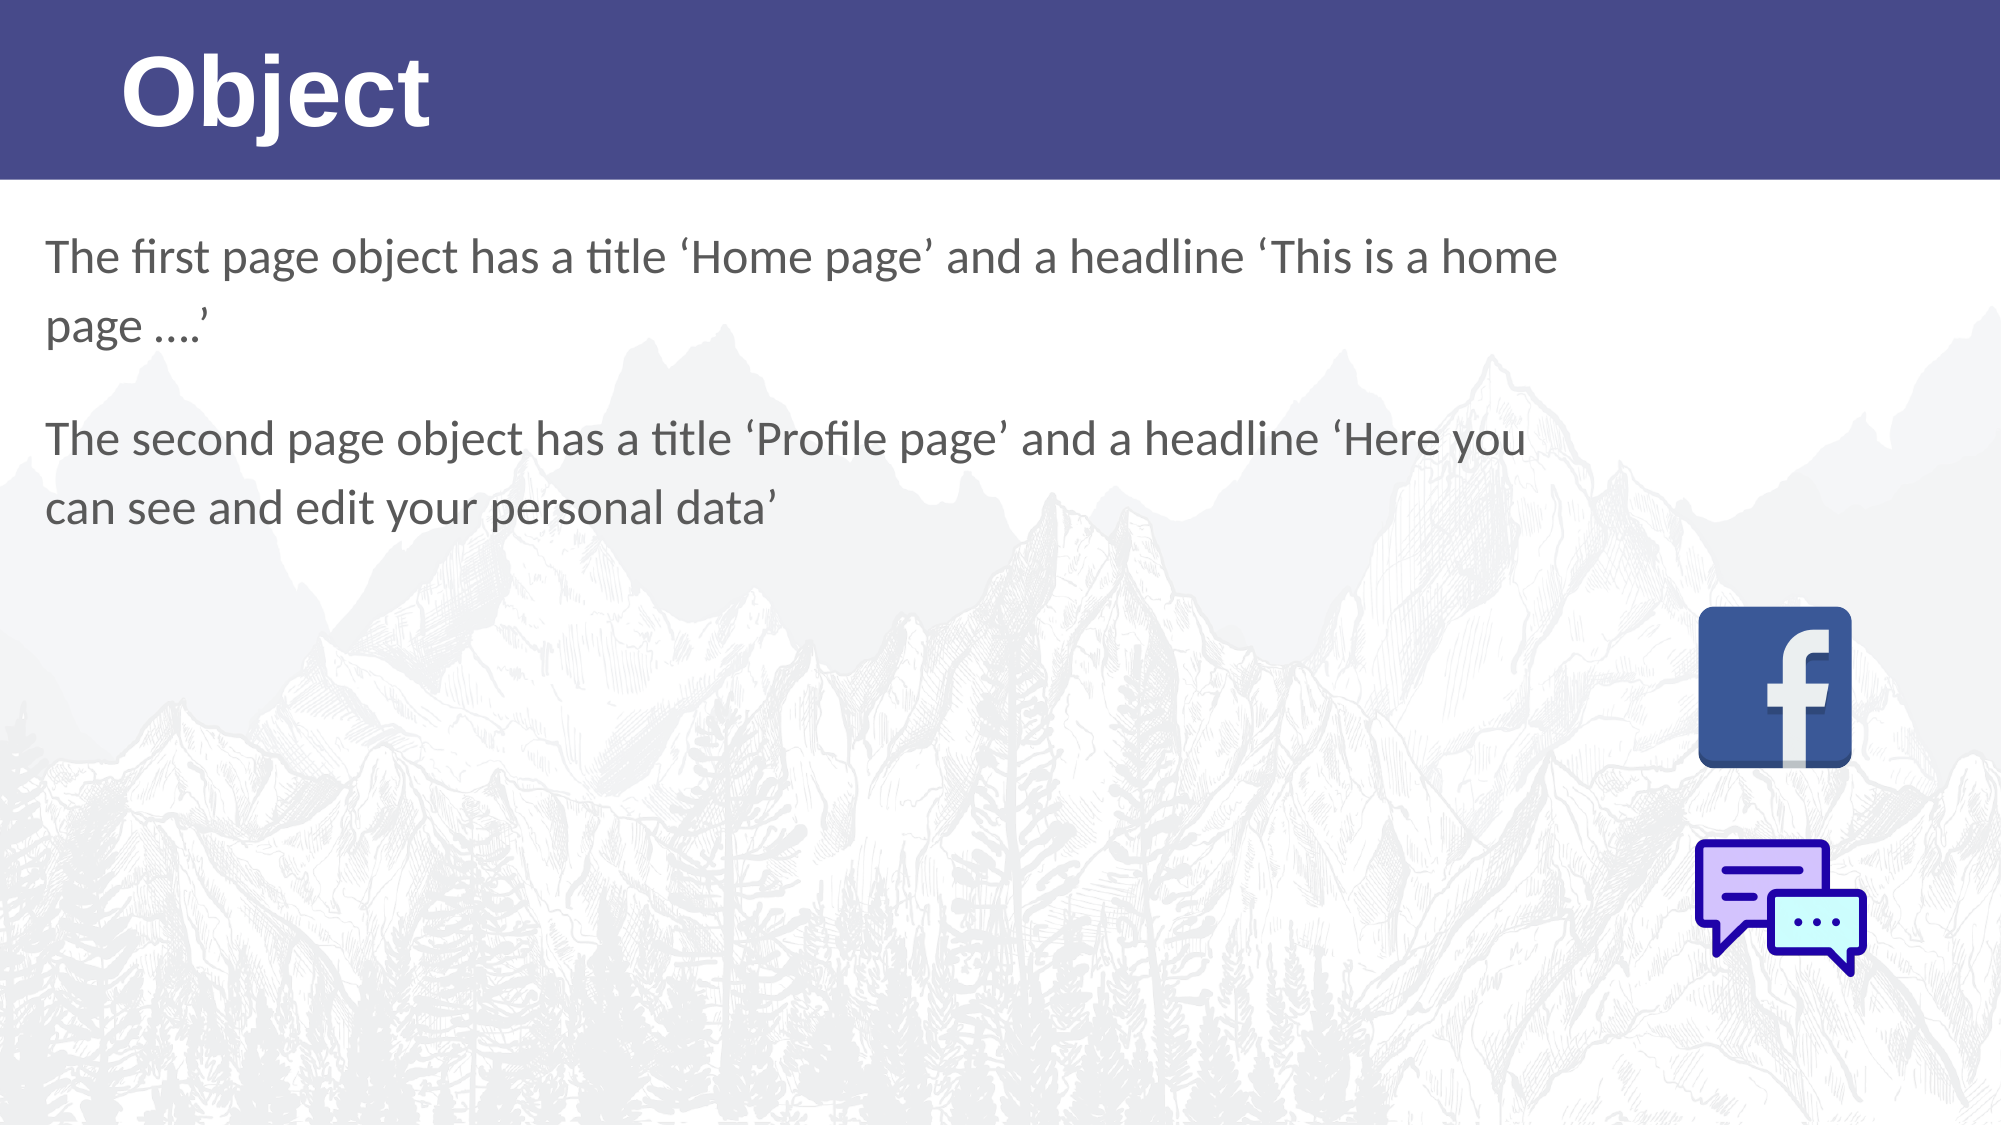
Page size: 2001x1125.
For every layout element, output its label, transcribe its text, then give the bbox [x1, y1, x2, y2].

list The first page object has a title ‘Home page’ and a headline ‘This is a home page ….’ The second page object has a title ‘Profile page’ and a headline ‘Here you can see and edit your personal data’ [24, 194, 1584, 1097]
picture [1695, 822, 1867, 994]
text_box Object [0, 6, 1489, 161]
picture [1683, 591, 1867, 776]
